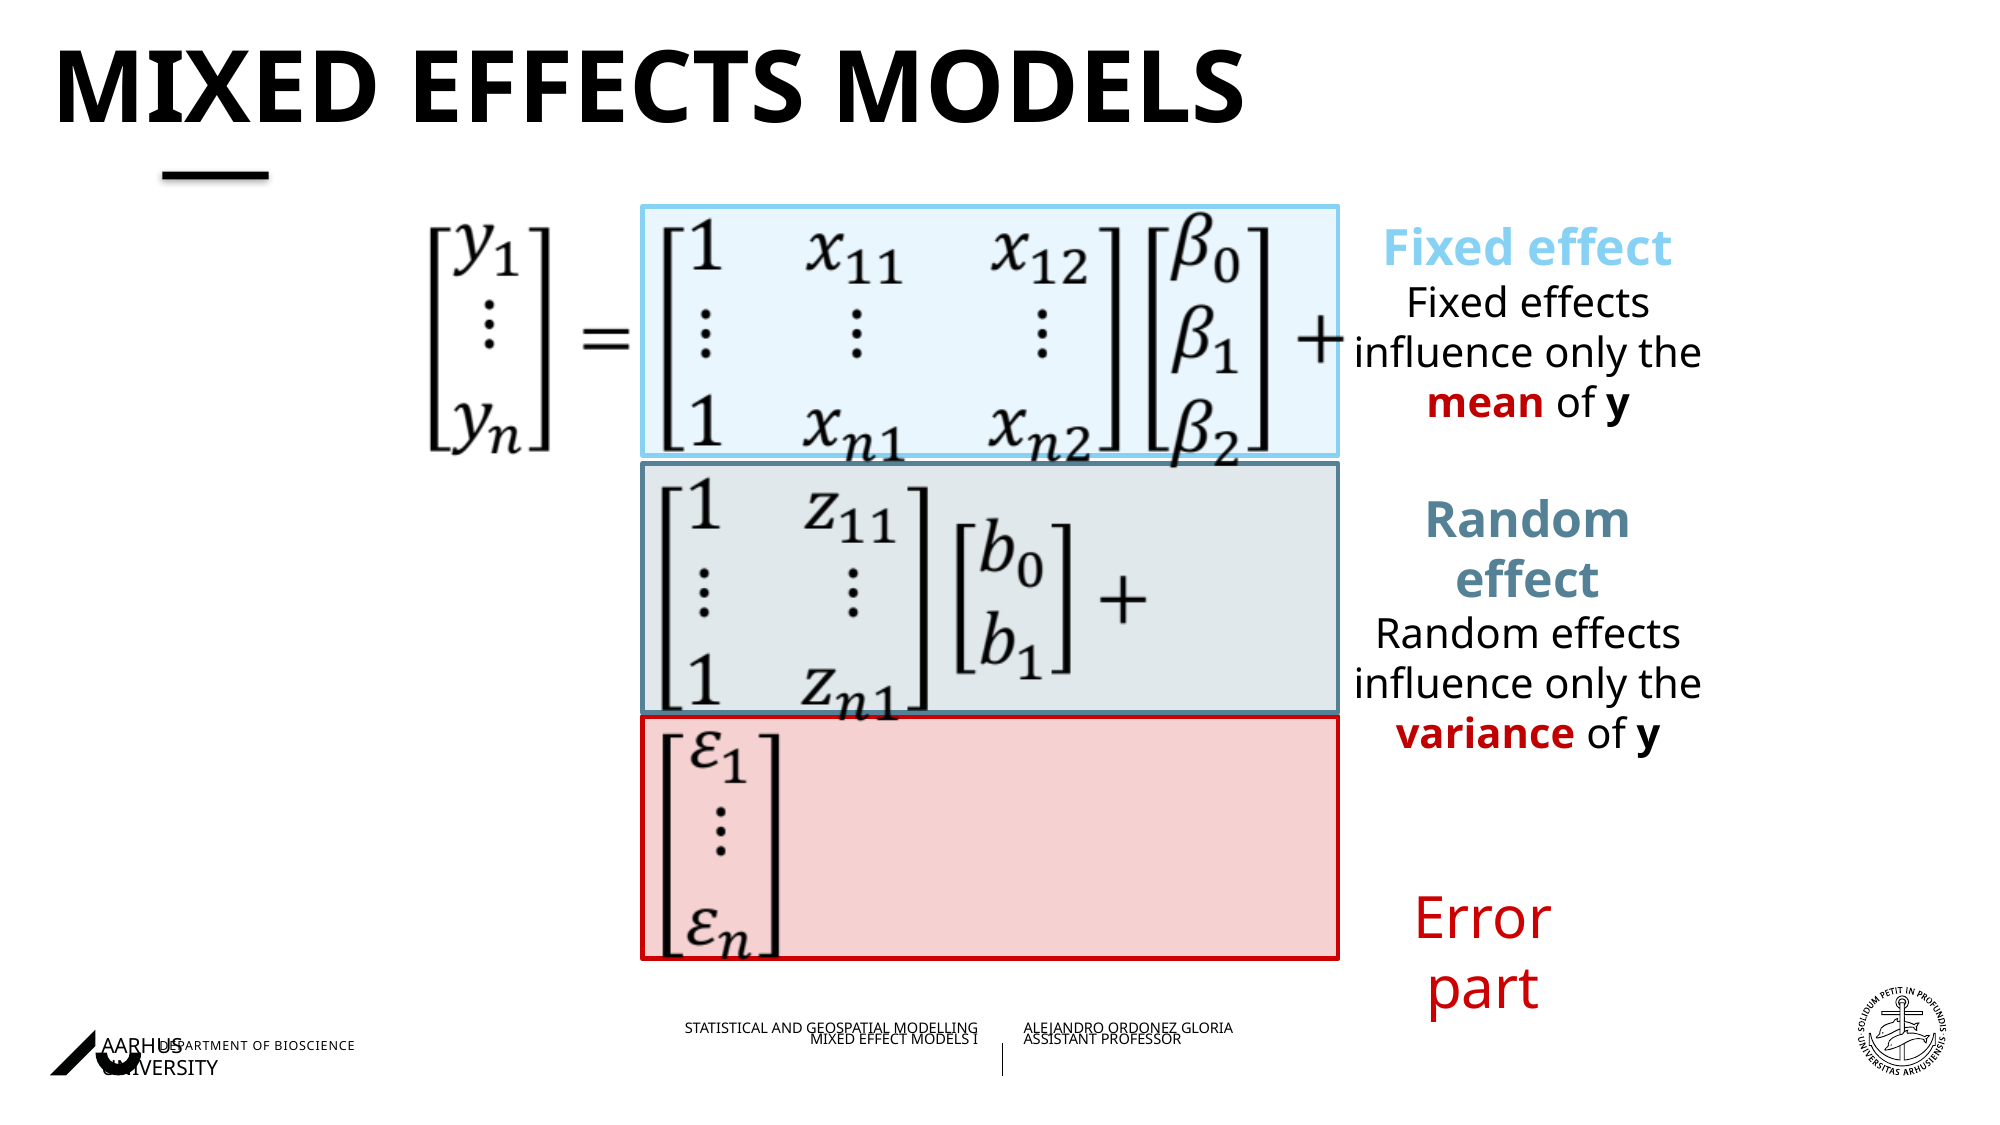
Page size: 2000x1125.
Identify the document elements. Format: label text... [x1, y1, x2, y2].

picture [408, 196, 1372, 1055]
text_box Random effect Random effects influence only the variance of y [1377, 479, 1719, 765]
title Mixed Effects Models [51, 37, 1948, 162]
text_box Fixed effect Fixed effects influence only the mean of y [1377, 208, 1719, 433]
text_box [1377, 715, 1623, 959]
